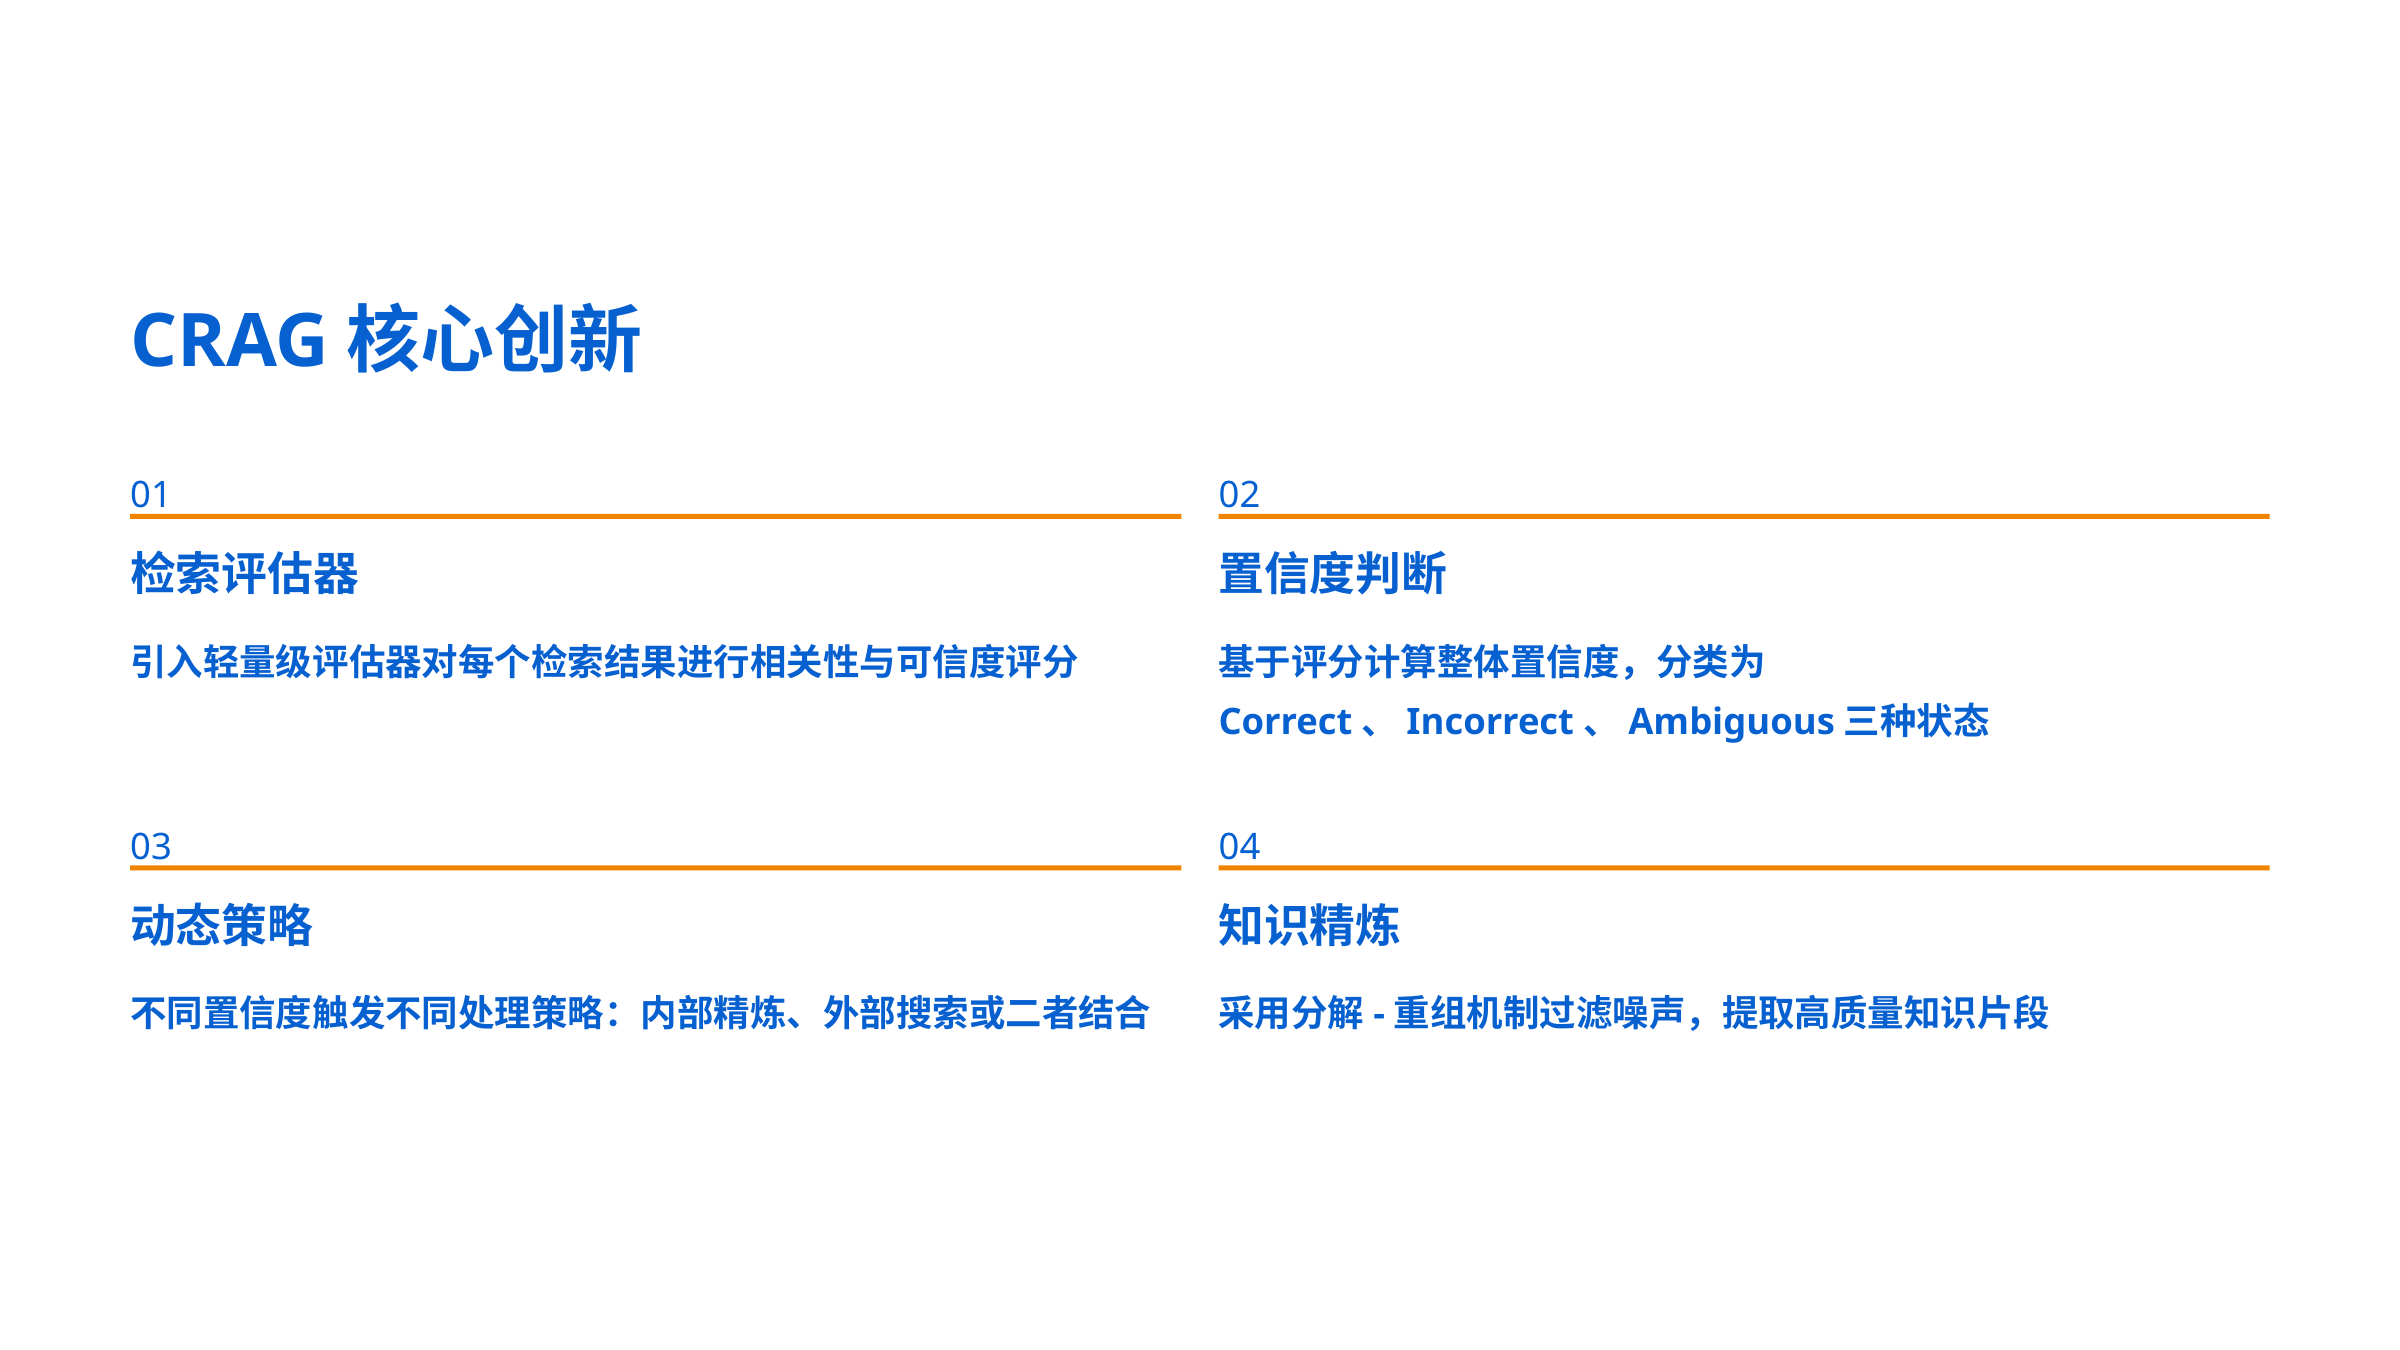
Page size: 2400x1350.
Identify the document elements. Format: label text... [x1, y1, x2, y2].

text_box 动态策略 [130, 893, 596, 952]
text_box CRAG核心创新 [130, 288, 875, 382]
text_box 检索评估器 [130, 542, 596, 601]
text_box [130, 513, 1182, 519]
text_box 02 [1218, 455, 1256, 503]
text_box 01 [130, 455, 168, 503]
text_box 04 [1218, 807, 1256, 854]
text_box 不同置信度触发不同处理策略：内部精炼、外部搜索或二者结合 [130, 974, 1182, 1034]
text_box 基于评分计算整体置信度，分类为Correct、Incorrect、Ambiguous三种状态 [1218, 622, 2270, 742]
text_box [1218, 865, 2270, 871]
text_box 知识精炼 [1218, 893, 1684, 952]
text_box 03 [130, 807, 168, 854]
text_box [1218, 513, 2270, 519]
text_box 引入轻量级评估器对每个检索结果进行相关性与可信度评分 [130, 622, 1182, 683]
text_box 采用分解-重组机制过滤噪声，提取高质量知识片段 [1218, 974, 2270, 1034]
text_box [130, 865, 1182, 871]
text_box 置信度判断 [1218, 542, 1684, 601]
